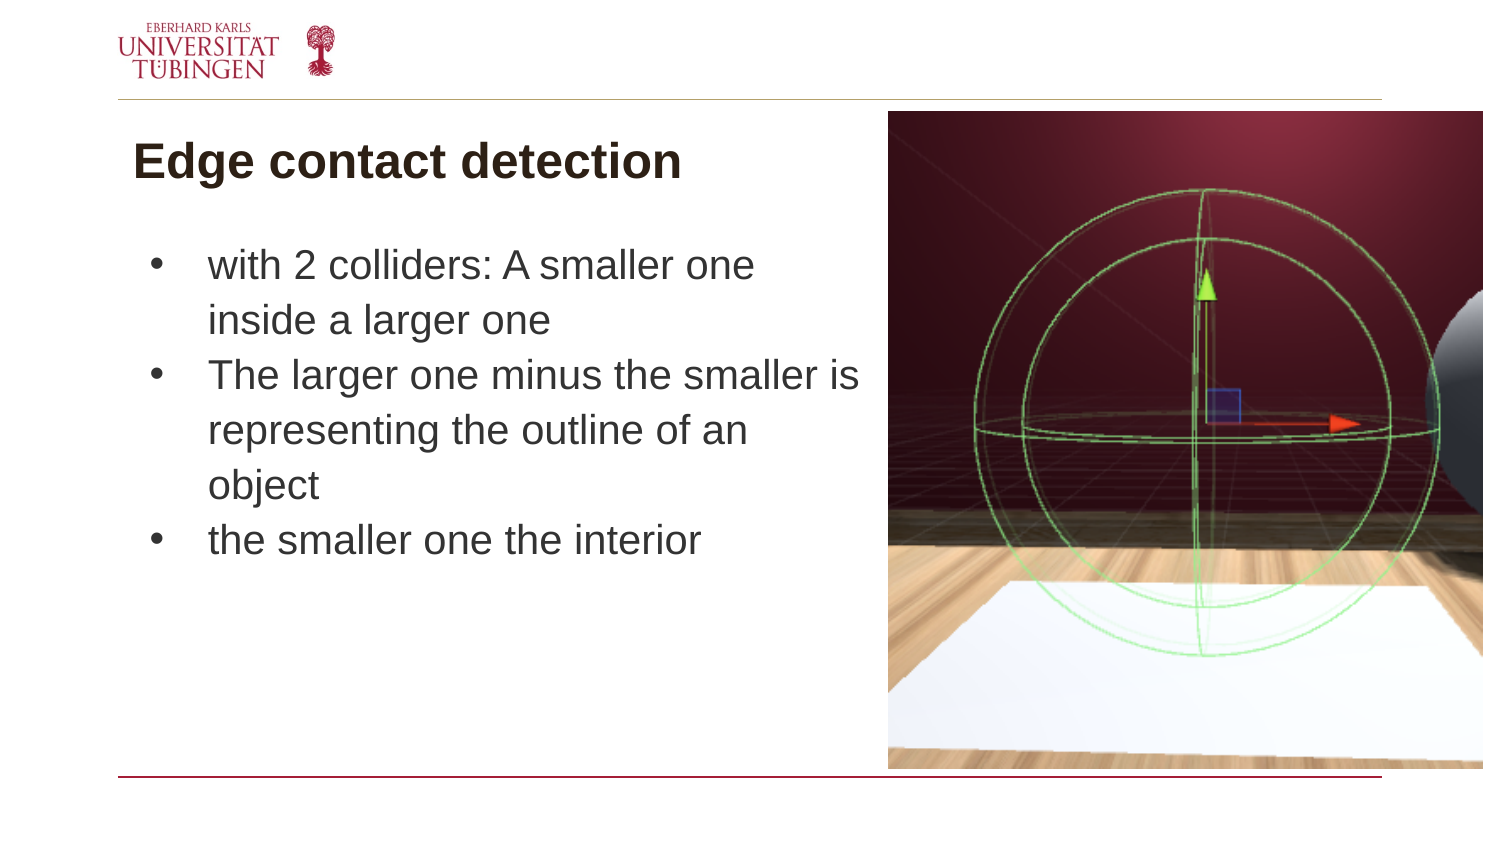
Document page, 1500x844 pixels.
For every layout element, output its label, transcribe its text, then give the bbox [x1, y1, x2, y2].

picture [887, 111, 1483, 769]
title Edge contact detection [117, 158, 882, 204]
picture [117, 22, 335, 79]
list with 2 colliders: A smaller one inside a larger one The larger one minus the smaller is representing the outline of an object the smaller one the interior [117, 218, 881, 754]
